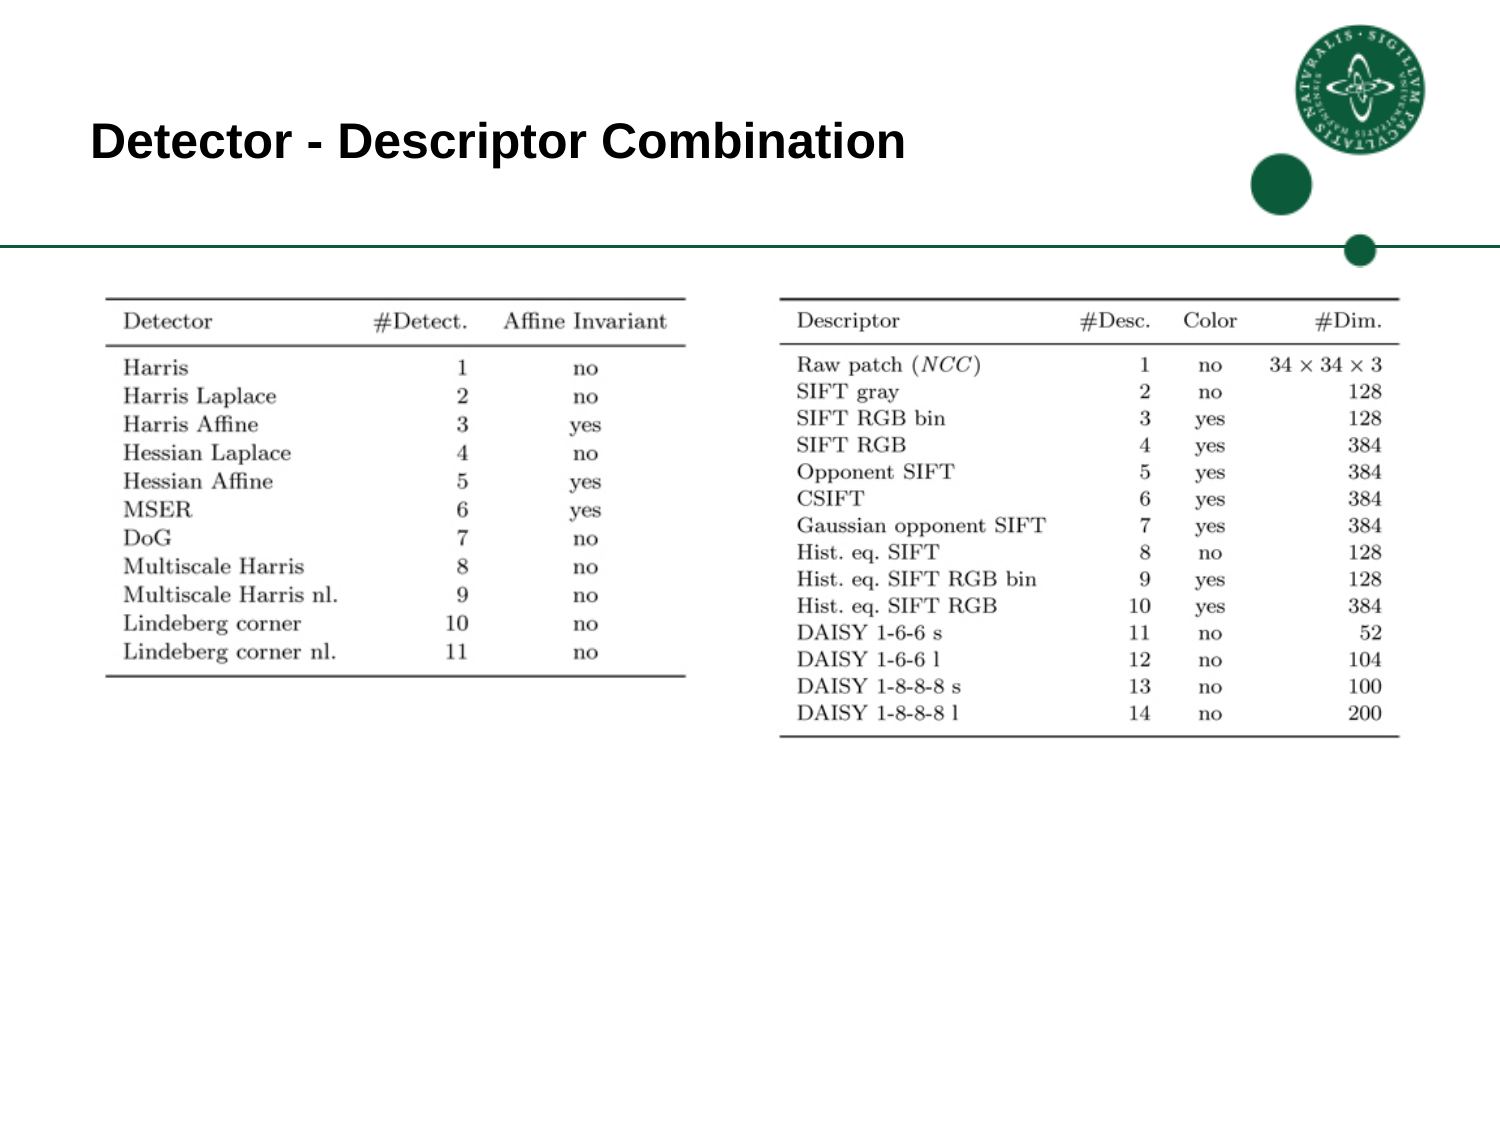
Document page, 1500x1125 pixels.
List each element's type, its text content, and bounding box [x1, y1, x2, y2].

picture [1250, 24, 1500, 245]
title Detector - Descriptor Combination [74, 44, 1426, 233]
picture [1250, 248, 1500, 268]
picture [101, 290, 704, 693]
picture [773, 290, 1424, 746]
